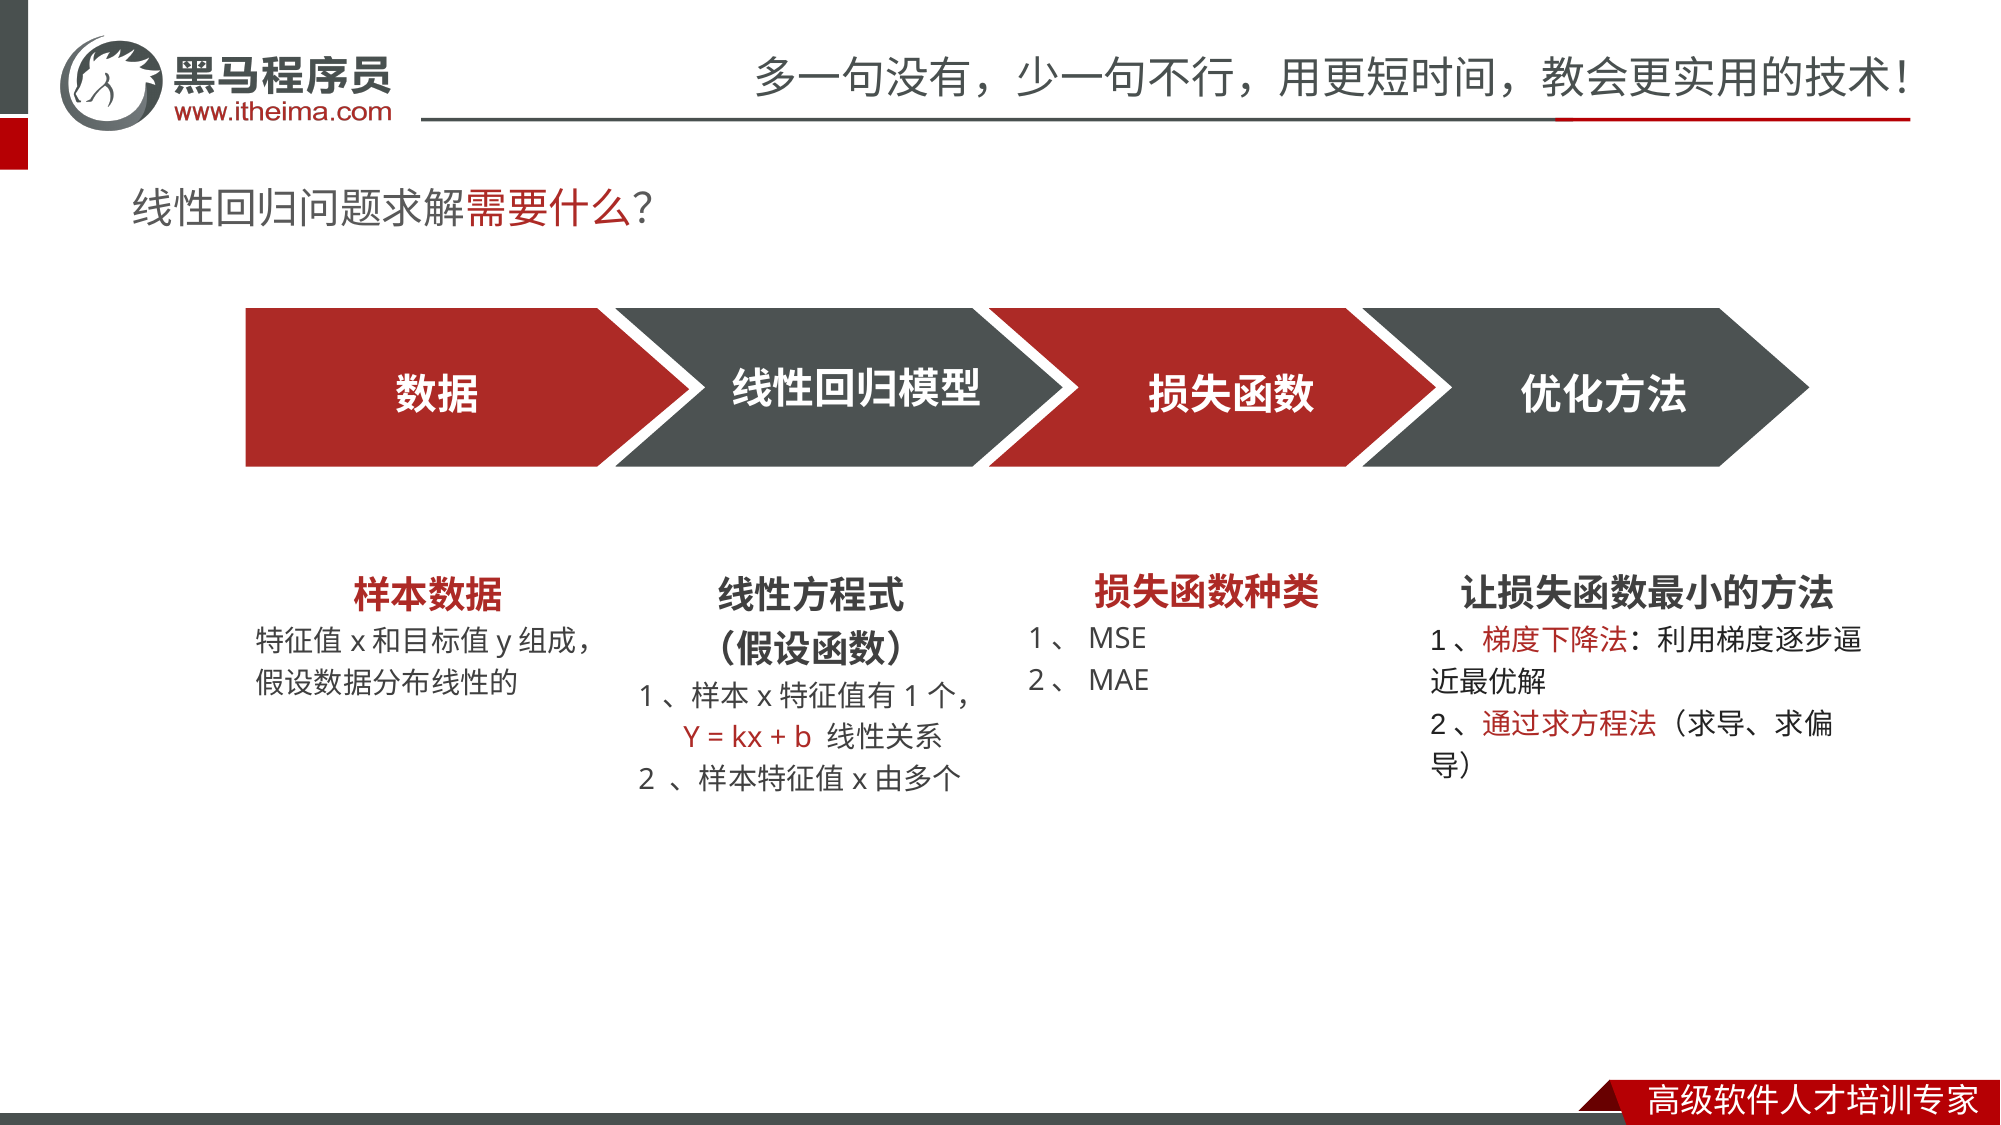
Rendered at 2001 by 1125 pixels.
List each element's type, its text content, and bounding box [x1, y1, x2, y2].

text_box 损失函数种类 1、MSE 2、MAE [1013, 551, 1402, 746]
text_box 线性方程式 （假设函数） 1、样本x特征值有1个， Y = kx + b 线性关系 2 、样本特征值x由多个 [623, 554, 999, 851]
text_box 让损失函数最小的方法 1、梯度下降法：利用梯度逐步逼近最优解 2、通过求方程法（求导、求偏导） [1414, 552, 1880, 790]
title 线性回归问题求解需要什么？ [116, 164, 1880, 250]
picture [14, 0, 453, 179]
text_box 样本数据 特征值x和目标值y组成， 假设数据分布线性的 [240, 554, 616, 708]
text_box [242, 307, 1810, 467]
